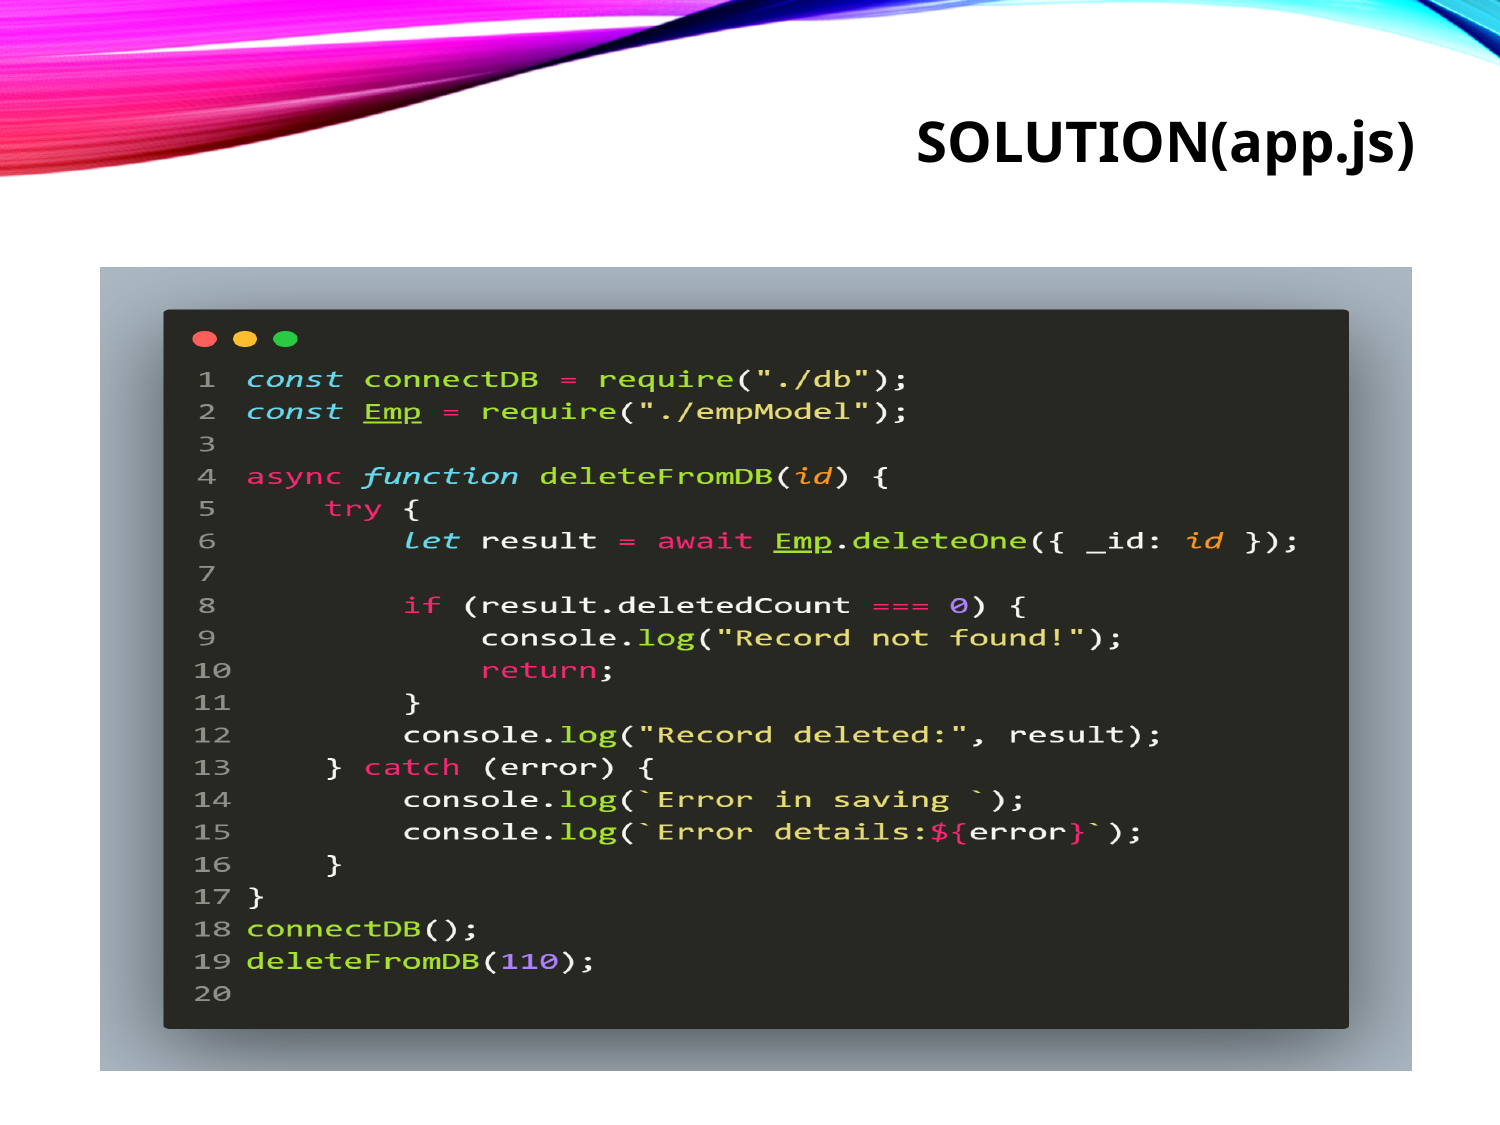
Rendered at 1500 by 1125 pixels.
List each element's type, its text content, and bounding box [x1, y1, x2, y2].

picture [0, 0, 1500, 178]
title Solution(app.js) [383, 38, 1431, 251]
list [100, 266, 1412, 1071]
